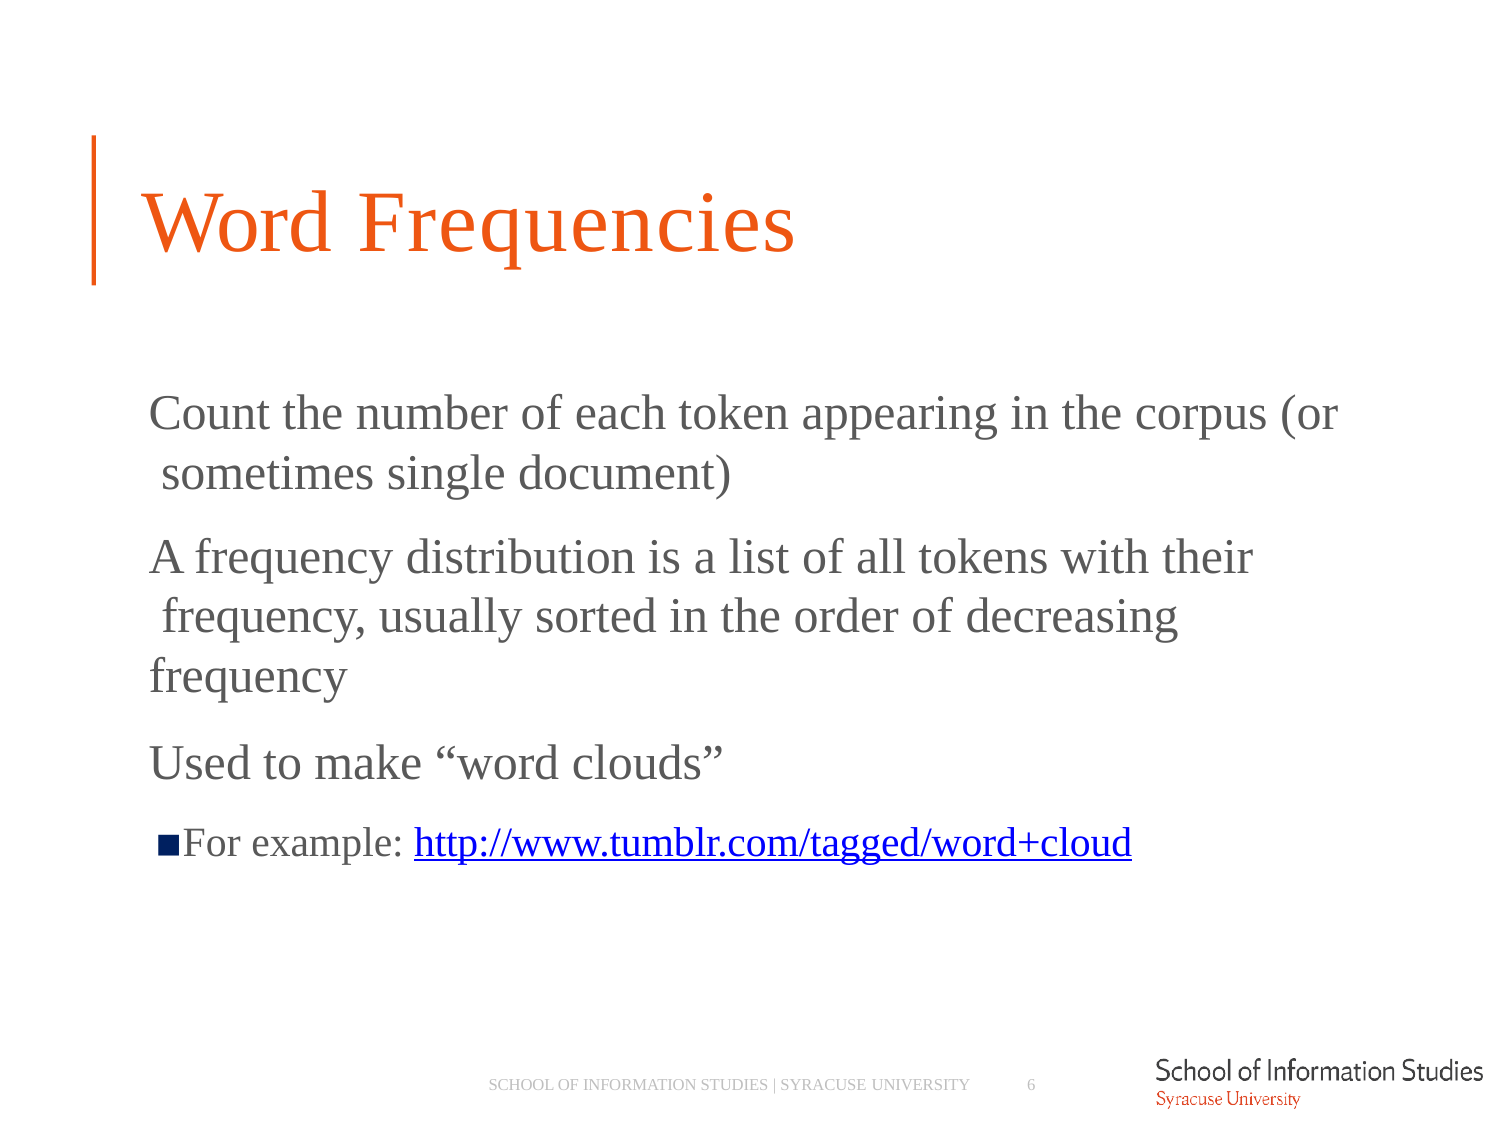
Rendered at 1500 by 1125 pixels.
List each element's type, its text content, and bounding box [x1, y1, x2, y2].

footer SCHOOL OF INFORMATION STUDIES | SYRACUSE UNIVERSITY [486, 1073, 979, 1125]
picture [1156, 1058, 1483, 1109]
text_box Count the number of each token appearing in the corpus (or sometimes single document) A frequency distribution is a list of all tokens with their frequency, usually sorted in the order of decreasing frequency Used to make “word clouds” For example: http://www.tumblr.com/tagged/word+cloud [146, 378, 1344, 865]
slide_number 6 [1020, 1073, 1042, 1125]
title Word Frequencies [138, 162, 812, 353]
